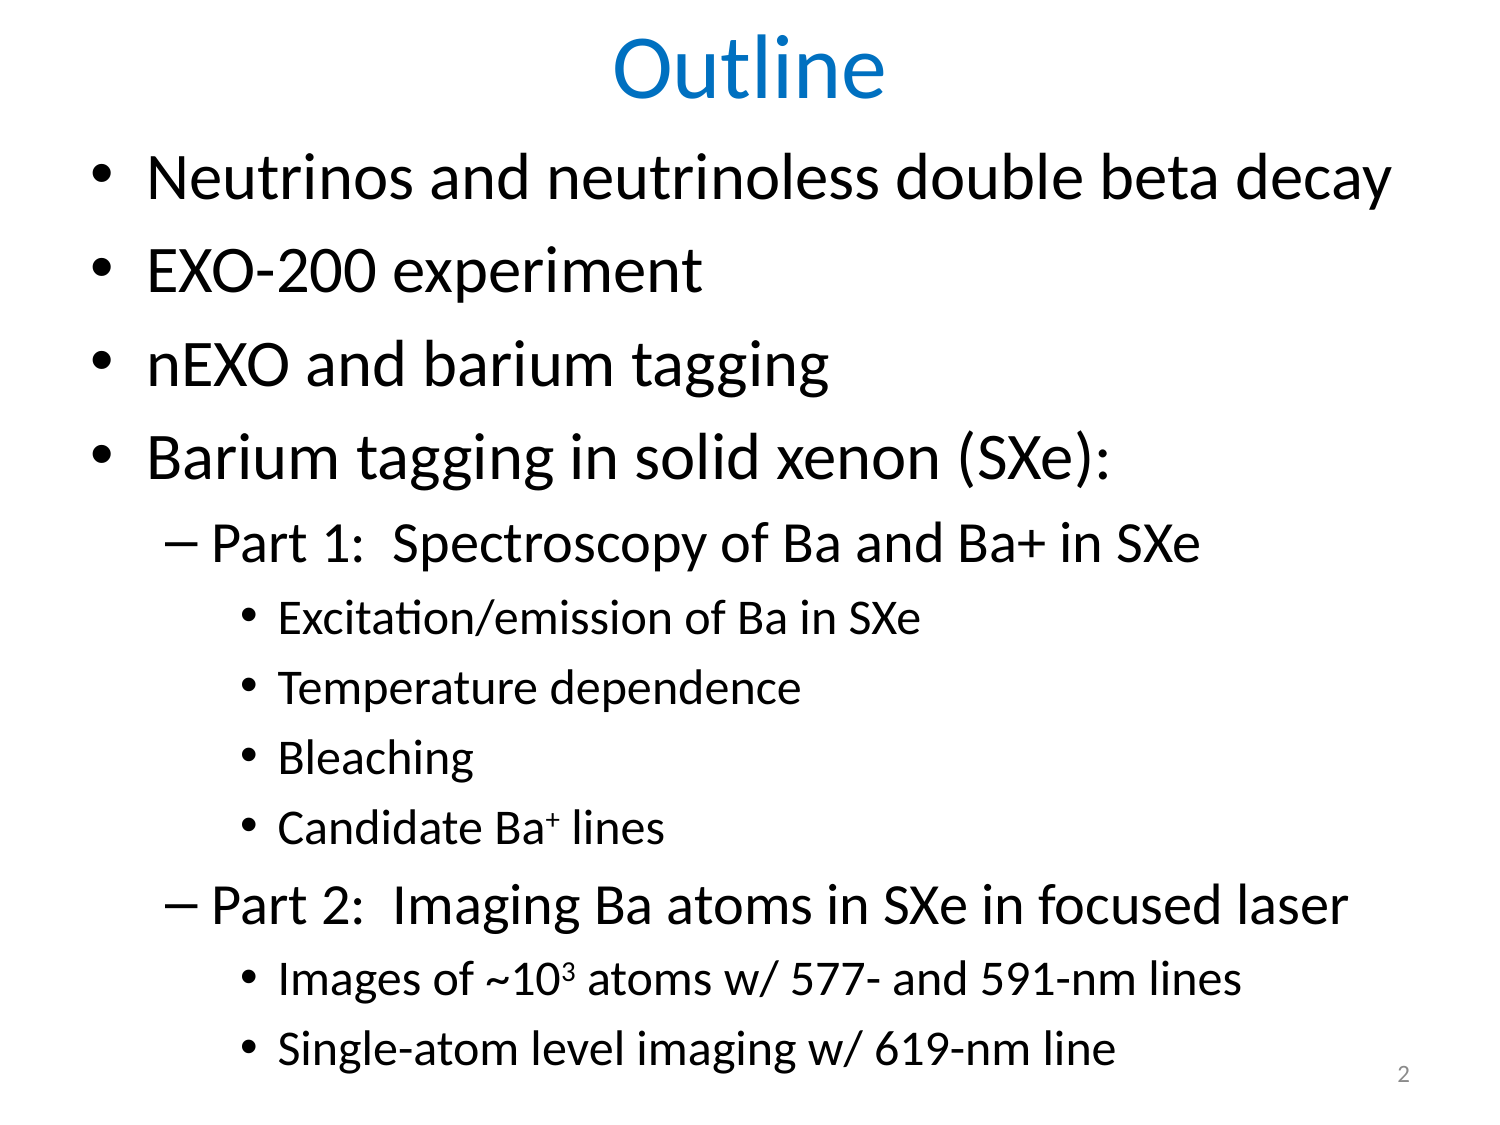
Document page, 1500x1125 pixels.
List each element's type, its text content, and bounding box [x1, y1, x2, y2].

text_box Outline [74, 0, 1425, 188]
list Neutrinos and neutrinoless double beta decay EXO-200 experiment nEXO and barium tagging Barium tagging in solid xenon (SXe): Part 1: Spectroscopy of Ba and Ba+ in SXe Excitation/emission of Ba in SXe Temperature dependence Bleaching Candidate Ba+ lines Part 2: Imaging Ba atoms in SXe in focused laser Images of ~103 atoms w/ 577- and 591-nm lines Single-atom level imaging w/ 619-nm line [75, 188, 1425, 1125]
slide_number 2 [1074, 1042, 1425, 1103]
